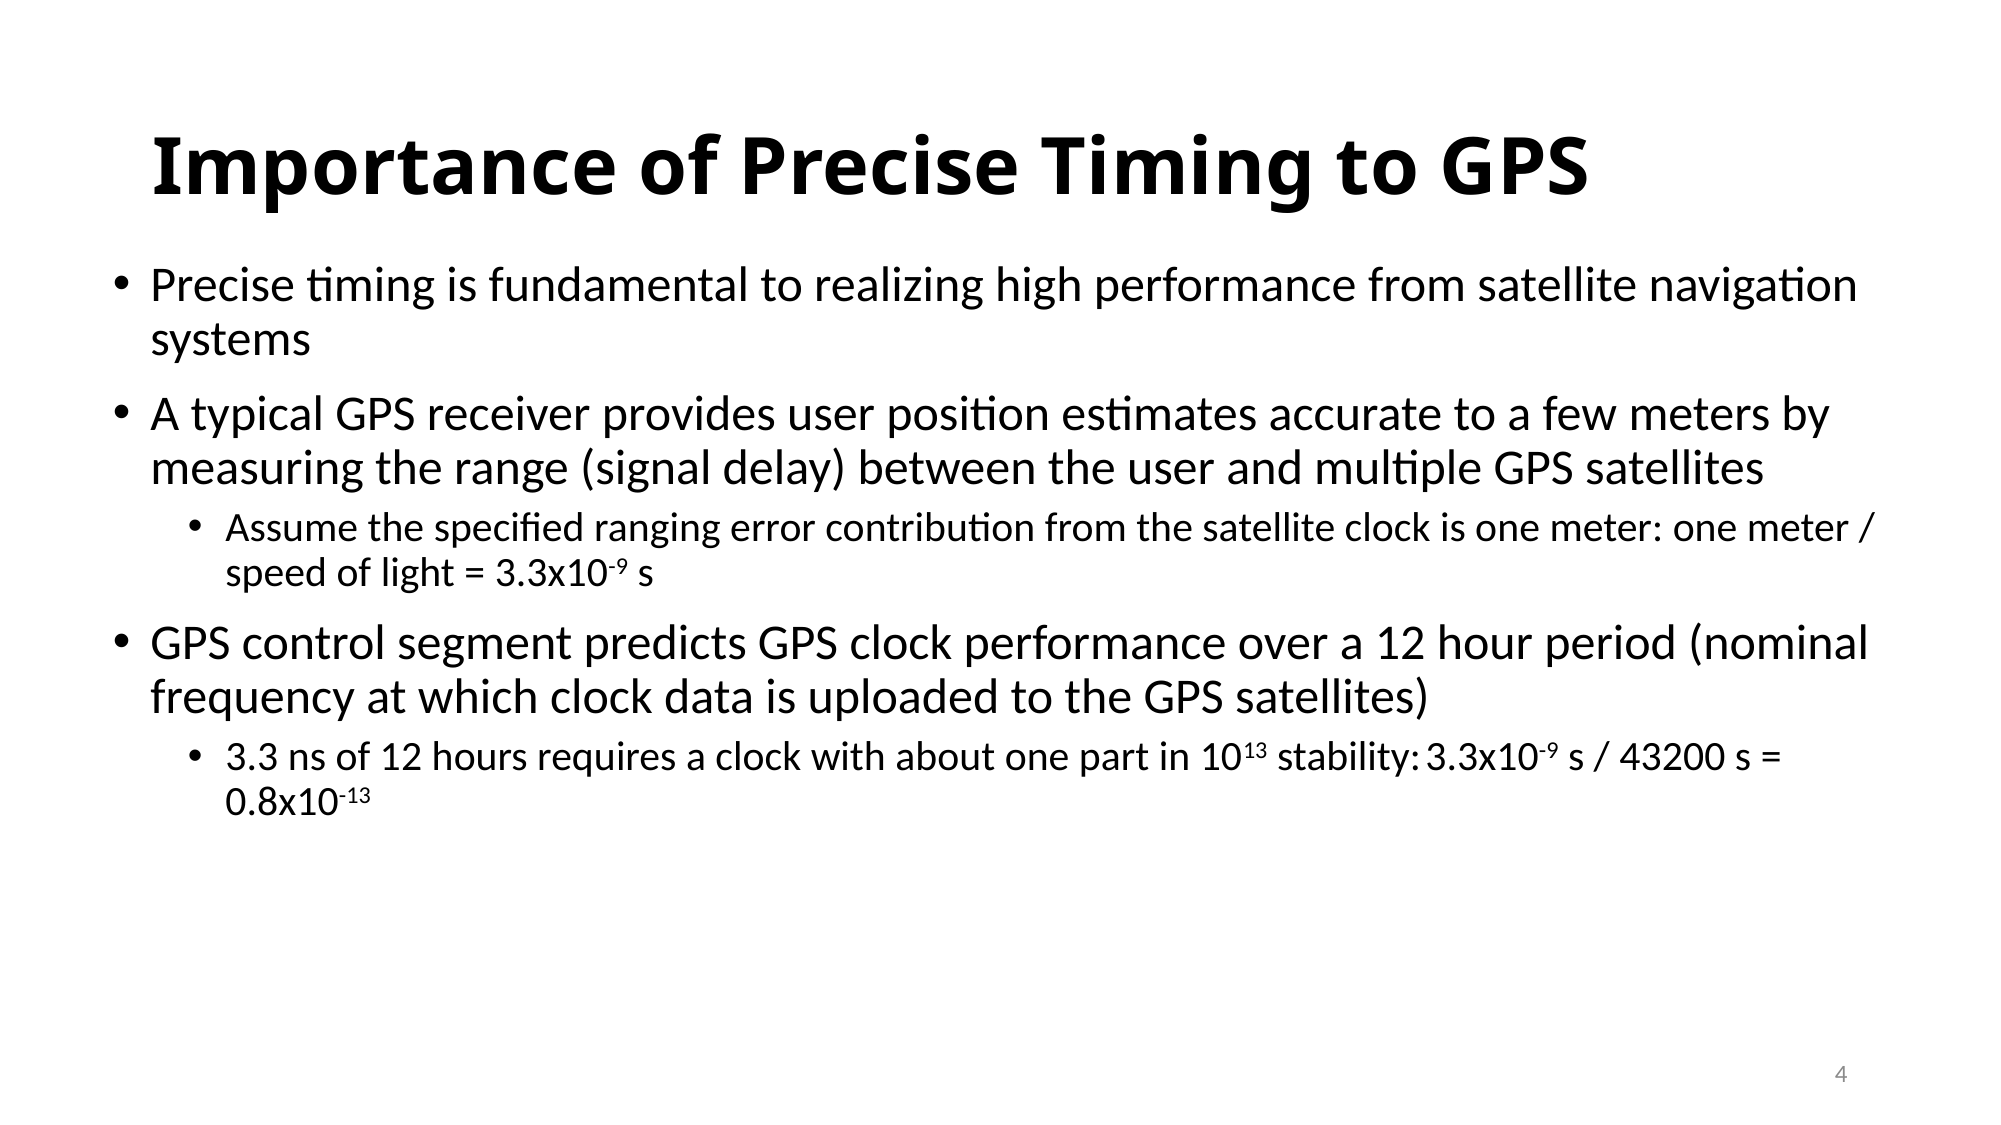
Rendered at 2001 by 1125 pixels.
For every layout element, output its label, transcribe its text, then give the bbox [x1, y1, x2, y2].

list Precise timing is fundamental to realizing high performance from satellite navigation systems A typical GPS receiver provides user position estimates accurate to a few meters by measuring the range (signal delay) between the user and multiple GPS satellites Assume the specified ranging error contribution from the satellite clock is one meter: one meter / speed of light = 3.3x10-9 s GPS control segment predicts GPS clock performance over a 12 hour period (nominal frequency at which clock data is uploaded to the GPS satellites) 3.3 ns of 12 hours requires a clock with about one part in 1013 stability: 3.3x10-9 s / 43200 s = 0.8x10-13 [97, 250, 1909, 1065]
slide_number 4 [1412, 1065, 1863, 1103]
title Importance of Precise Timing to GPS [137, 59, 1863, 278]
